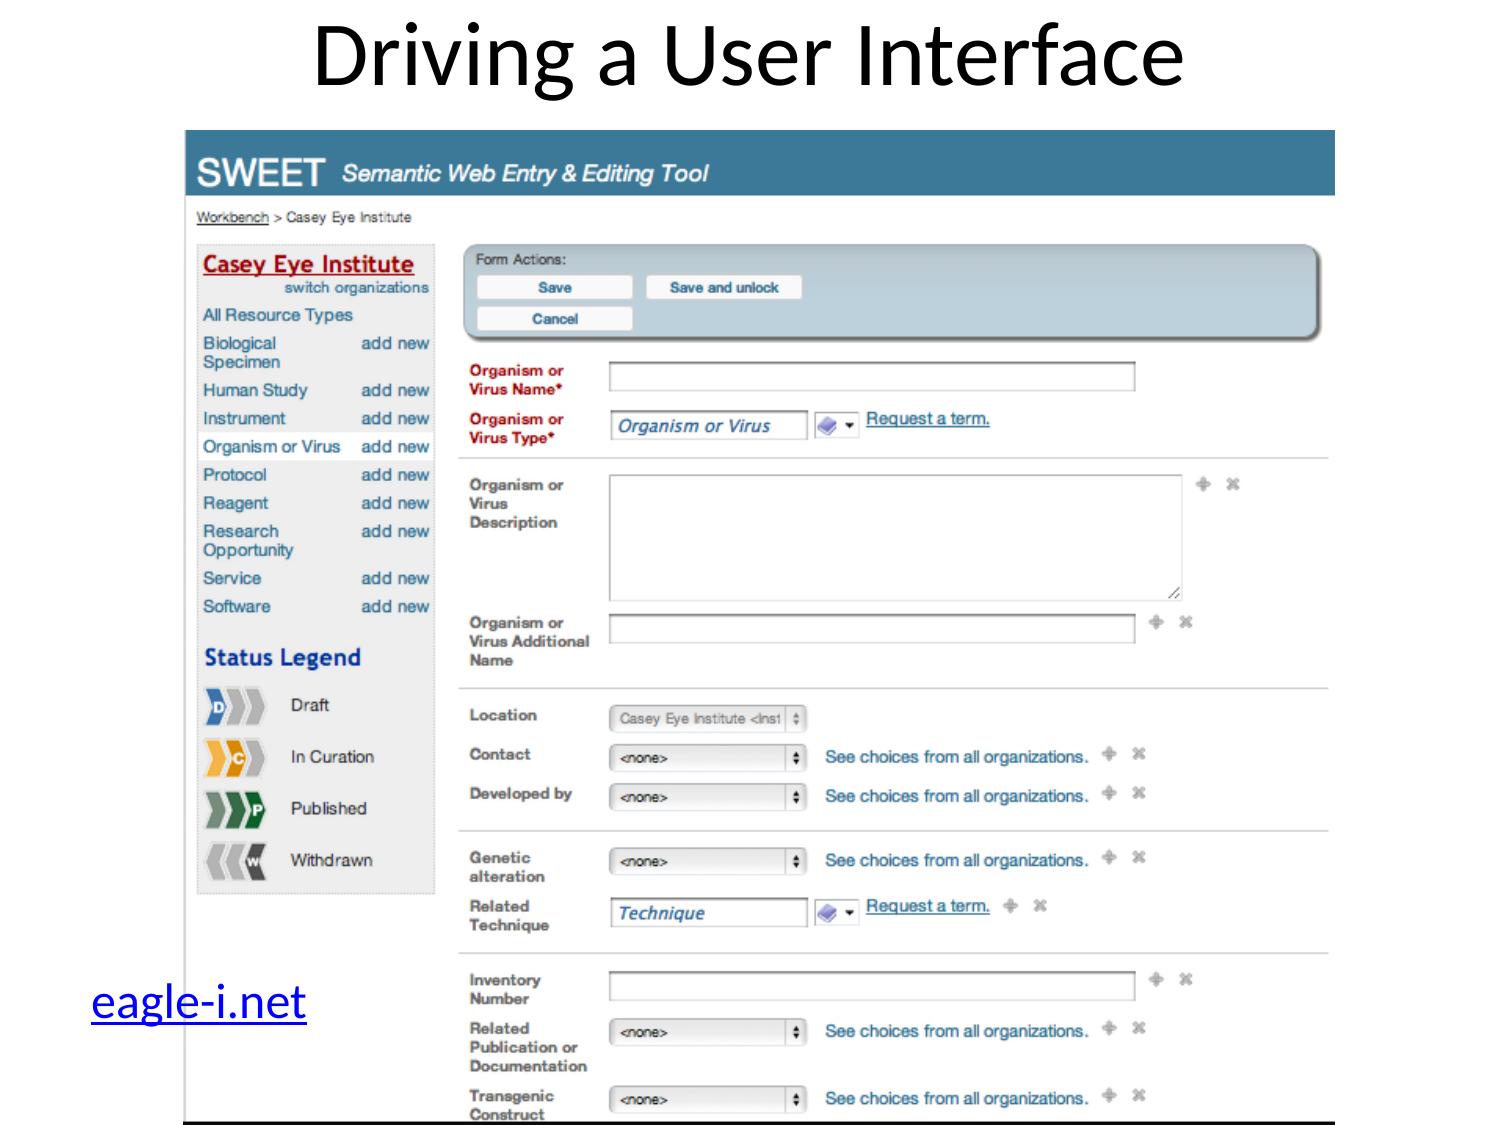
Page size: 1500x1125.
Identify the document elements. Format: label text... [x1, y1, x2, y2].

picture [182, 129, 1335, 1125]
title Driving a User Interface [75, 0, 1425, 143]
text_box eagle-i.net [76, 960, 177, 1036]
